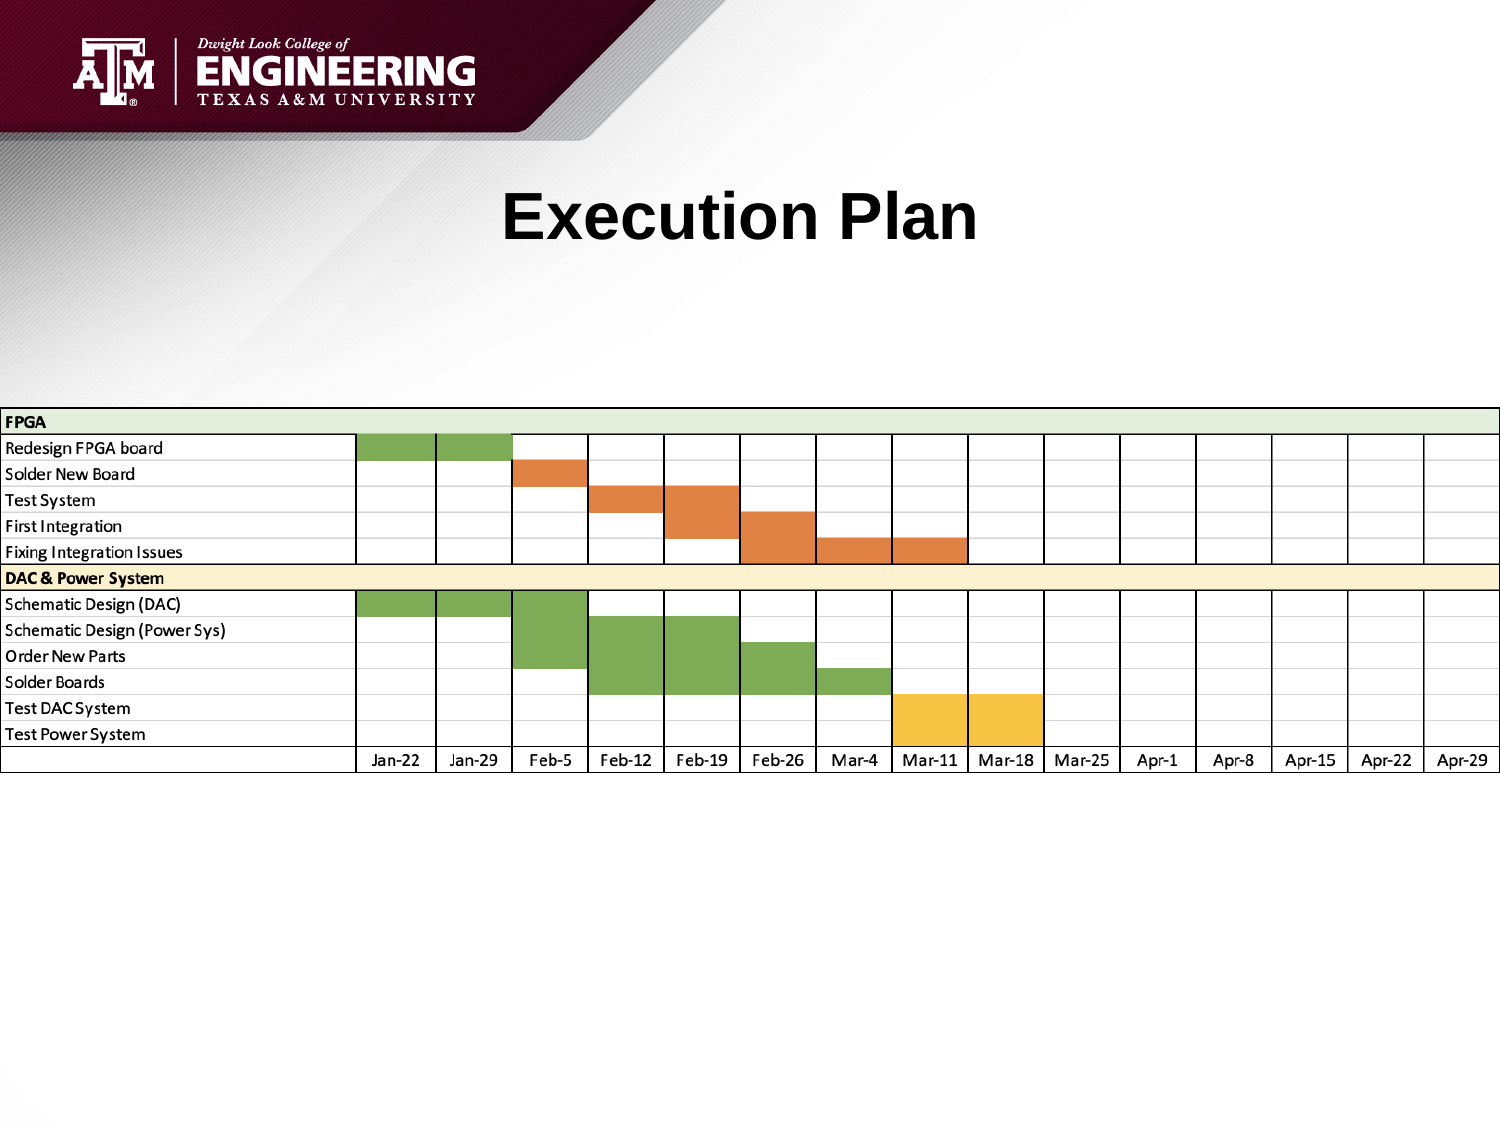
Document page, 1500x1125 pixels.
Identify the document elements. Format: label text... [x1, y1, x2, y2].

title Execution Plan [75, 147, 1425, 279]
picture [0, 0, 1500, 1125]
